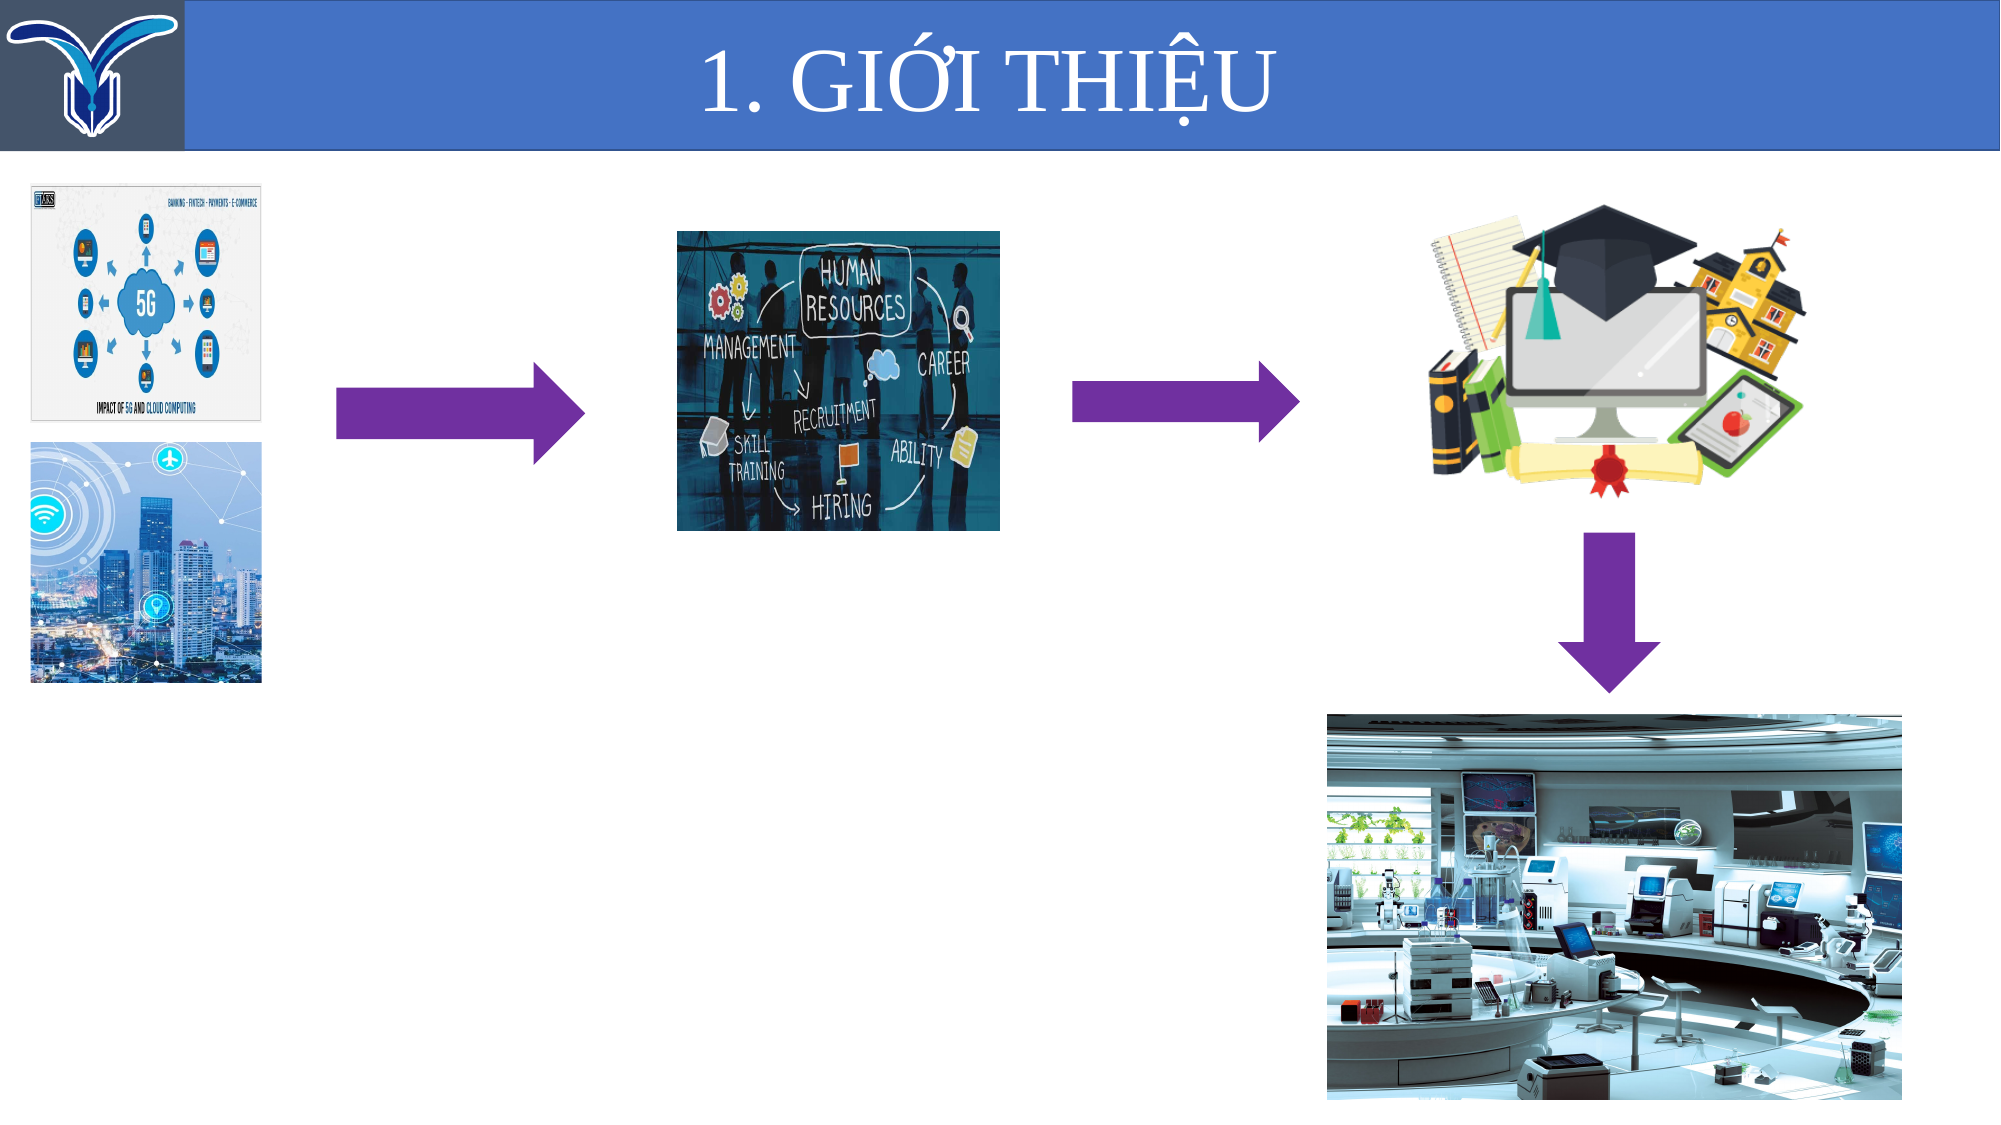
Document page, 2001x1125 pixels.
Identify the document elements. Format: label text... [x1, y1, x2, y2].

picture [1327, 714, 1903, 1100]
picture [30, 442, 262, 683]
text_box [178, 0, 186, 152]
picture [1415, 198, 1807, 512]
text_box [1072, 360, 1300, 443]
text_box [336, 361, 586, 465]
text_box [0, 0, 6, 152]
picture [30, 183, 262, 423]
picture [6, 0, 178, 167]
text_box 1. GIỚI THIỆU [186, 0, 2000, 150]
picture [677, 231, 1000, 531]
text_box [1557, 532, 1661, 694]
